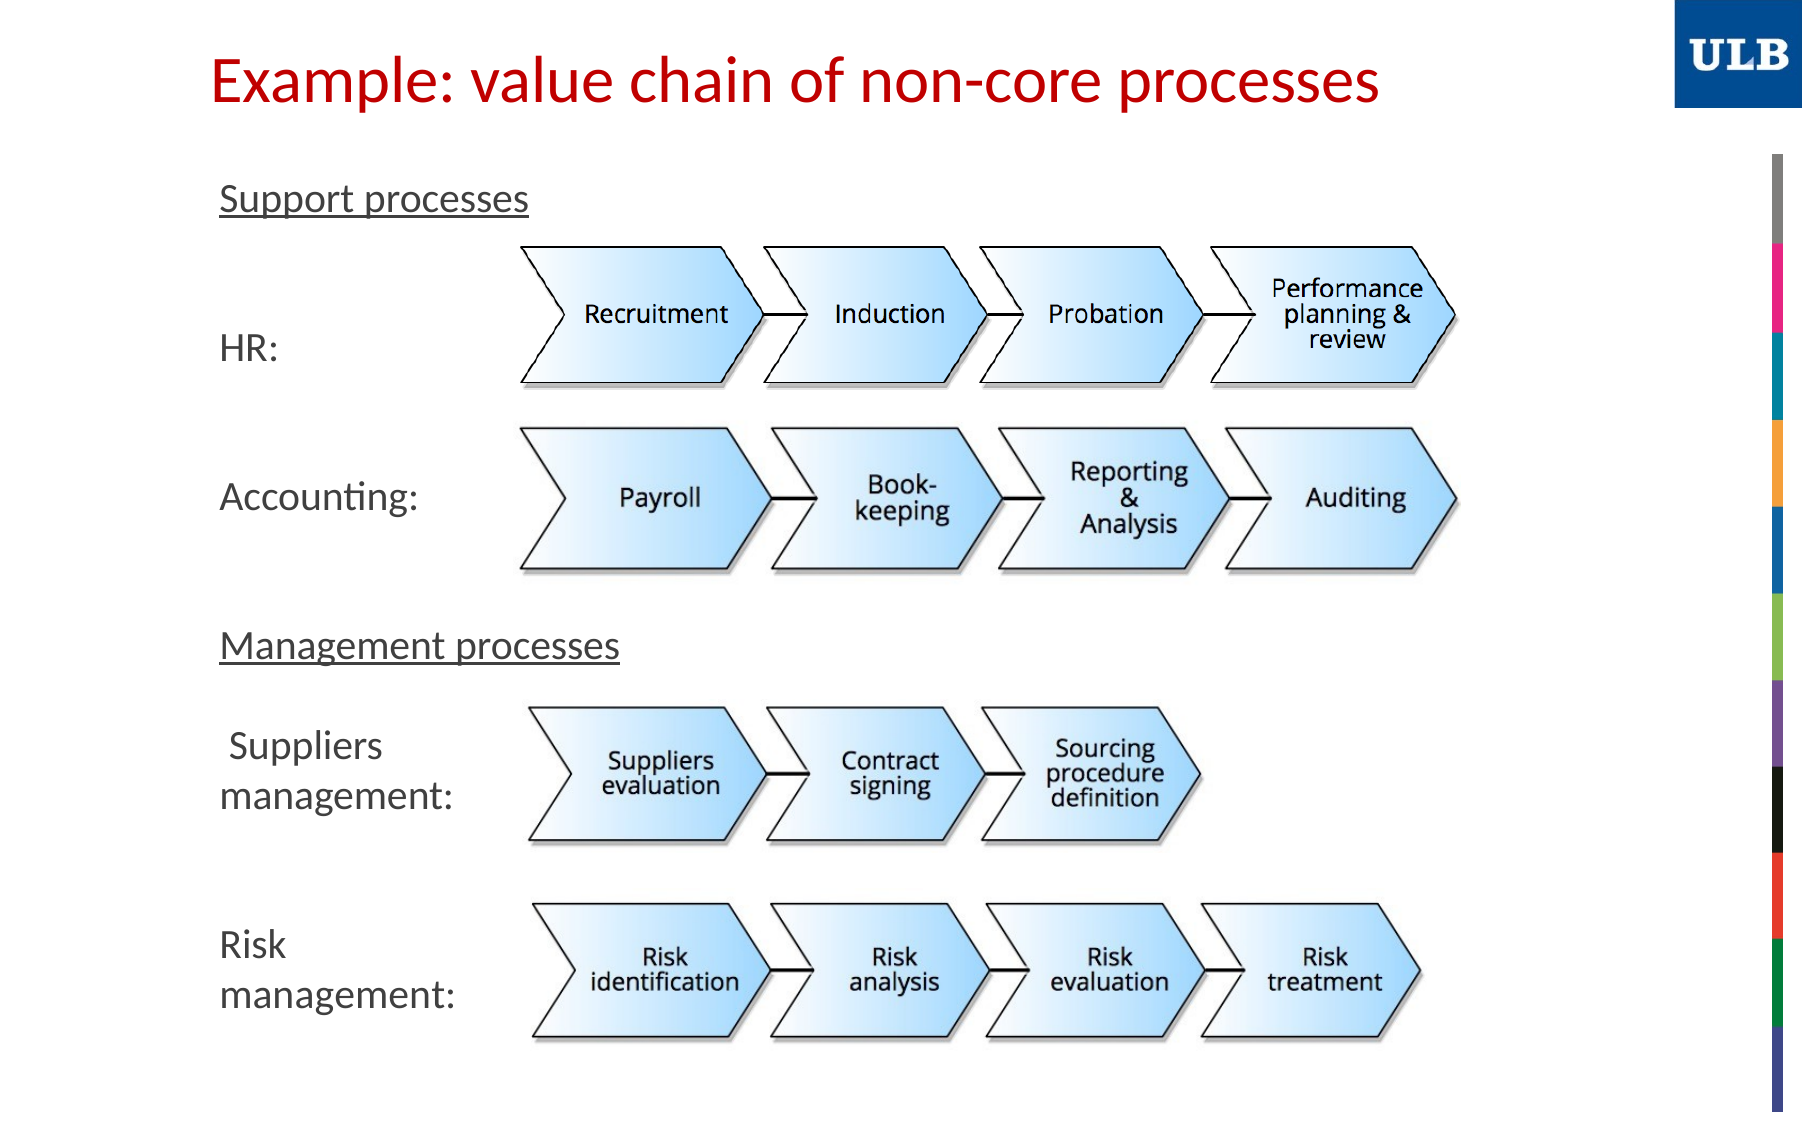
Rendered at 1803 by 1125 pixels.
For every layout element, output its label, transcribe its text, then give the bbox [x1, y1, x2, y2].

picture [521, 699, 1215, 854]
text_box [501, 221, 1474, 600]
picture [1772, 418, 1783, 1112]
picture [530, 887, 1427, 1051]
text_box Support processes HR: Accounting: Management processes Suppliers management: Risk management: [217, 224, 625, 1017]
picture [1772, 154, 1783, 333]
picture [1674, 0, 1802, 108]
title Example: value chain of non-core processes [208, 33, 1391, 224]
